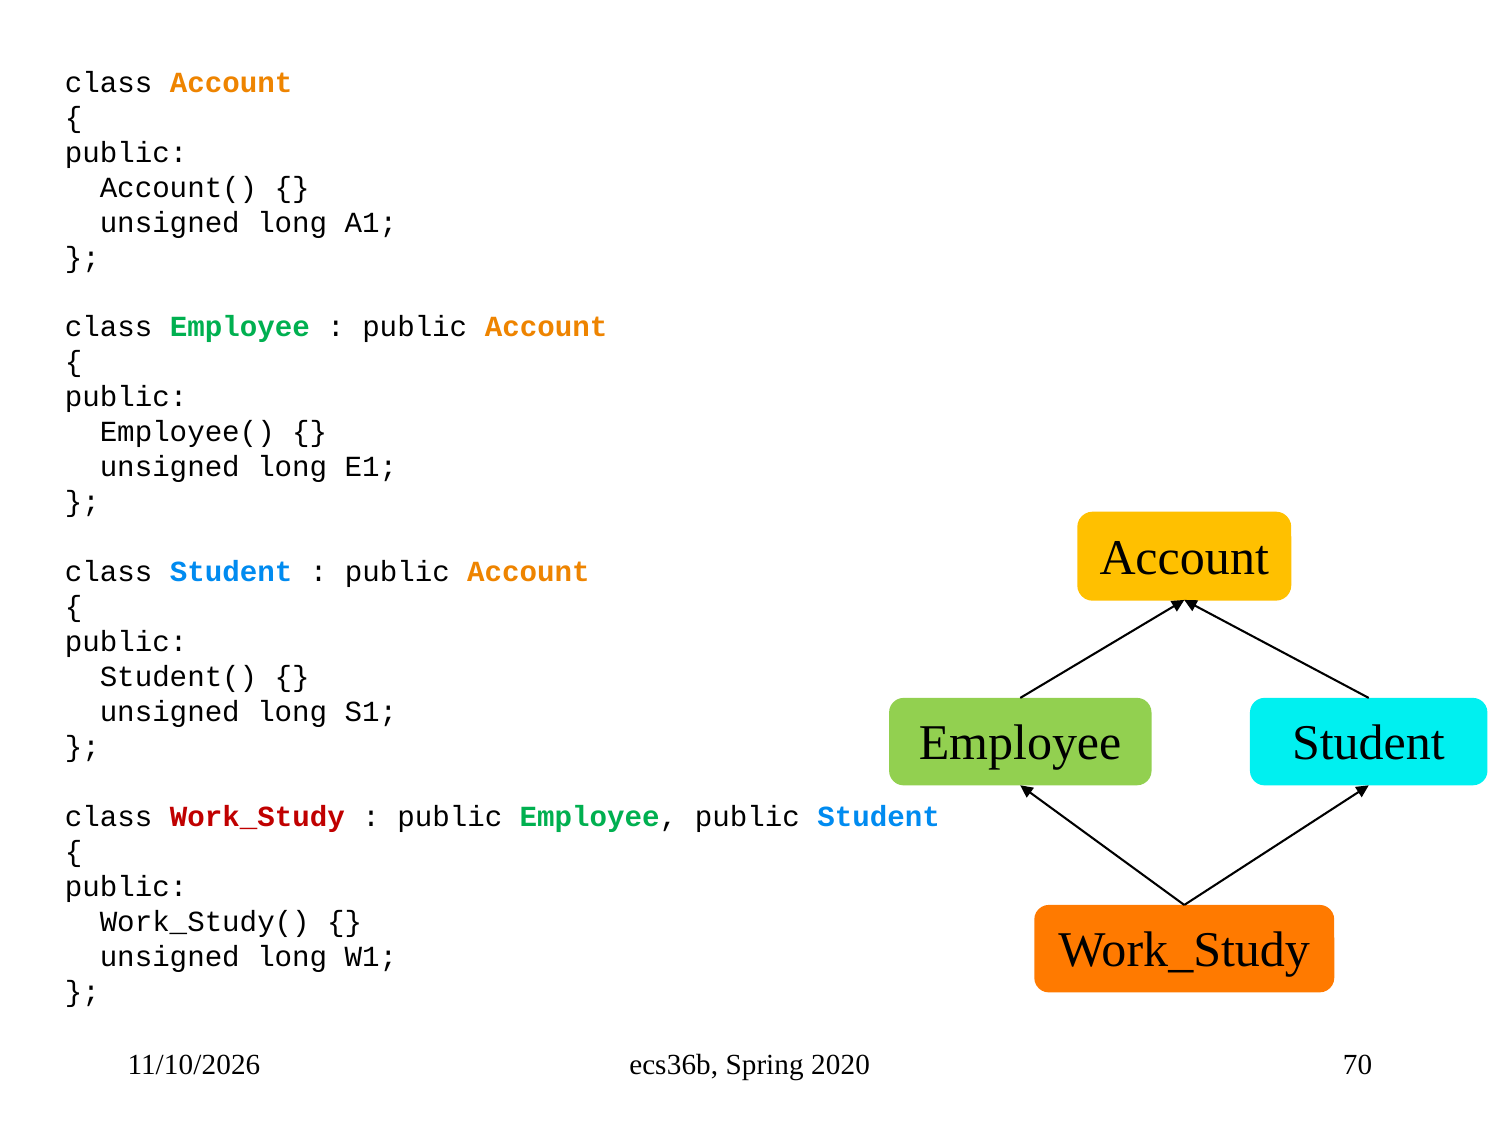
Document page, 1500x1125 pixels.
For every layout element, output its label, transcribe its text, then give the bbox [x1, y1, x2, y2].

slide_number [112, 1024, 426, 1101]
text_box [1184, 785, 1369, 906]
footer ecs36b, Spring 2020 [512, 1024, 988, 1101]
text_box Work_Study [1034, 913, 1335, 993]
text_box Employee [889, 697, 1152, 786]
text_box Student [1249, 697, 1488, 786]
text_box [1019, 785, 1181, 906]
text_box Account [1078, 512, 1291, 598]
text_box class Account { public: Account() {} unsigned long A1; }; class Employee : public Account { public: Employee() {} unsigned long E1; }; class Student : public Account { public: Student() {} unsigned long S1; }; class Work_Study : public Employee, public Student { public: Work_Study() {} unsigned long W1; }; [49, 55, 1388, 1015]
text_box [1184, 599, 1369, 699]
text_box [1019, 599, 1182, 699]
slide_number 70 [1074, 1024, 1388, 1101]
